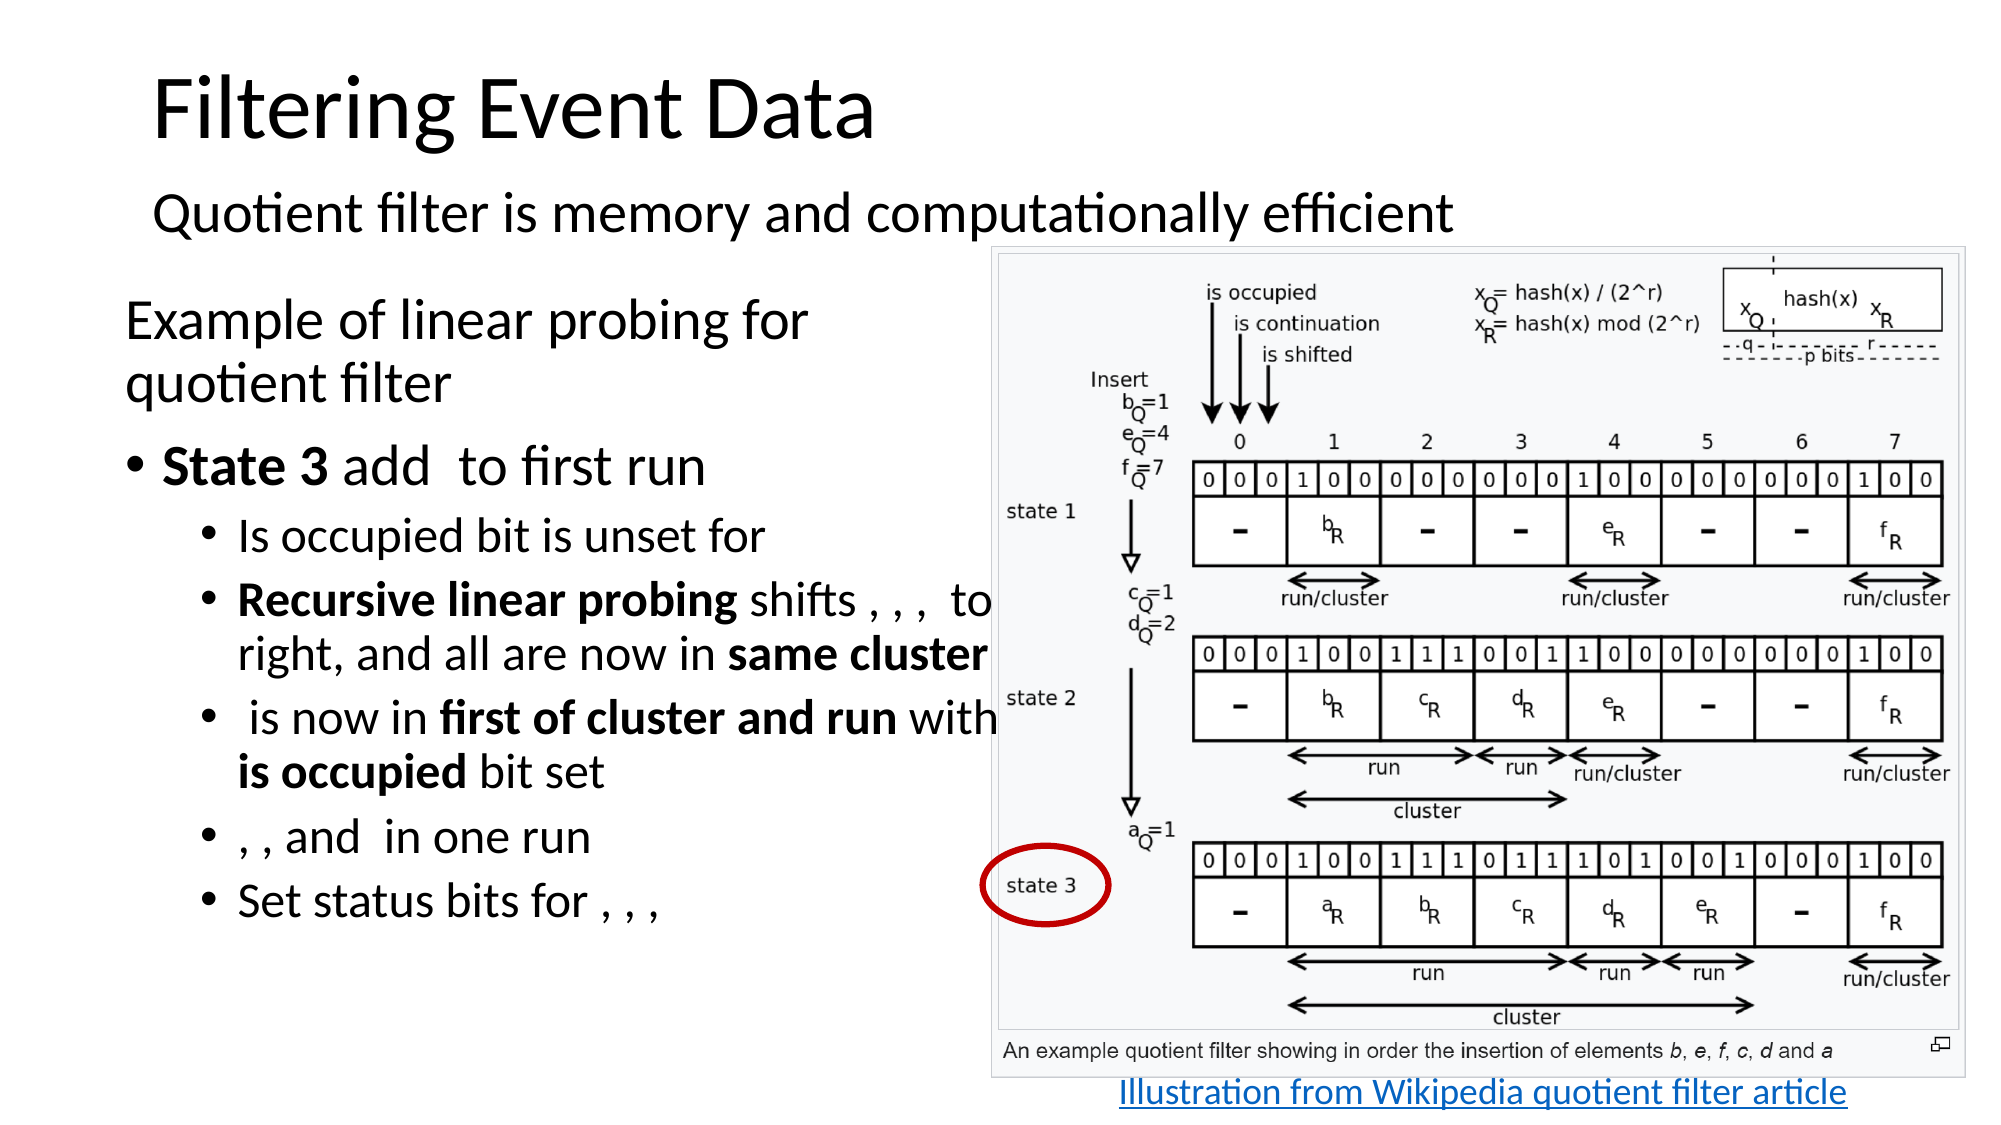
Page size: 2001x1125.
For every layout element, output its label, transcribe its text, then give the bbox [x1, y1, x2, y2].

text_box Filtering Event Data [137, 0, 1863, 218]
text_box Illustration from Wikipedia quotient filter article [1103, 1081, 1874, 1119]
picture [984, 239, 1969, 1081]
list Quotient filter is memory and computationally efficient [137, 218, 1863, 266]
